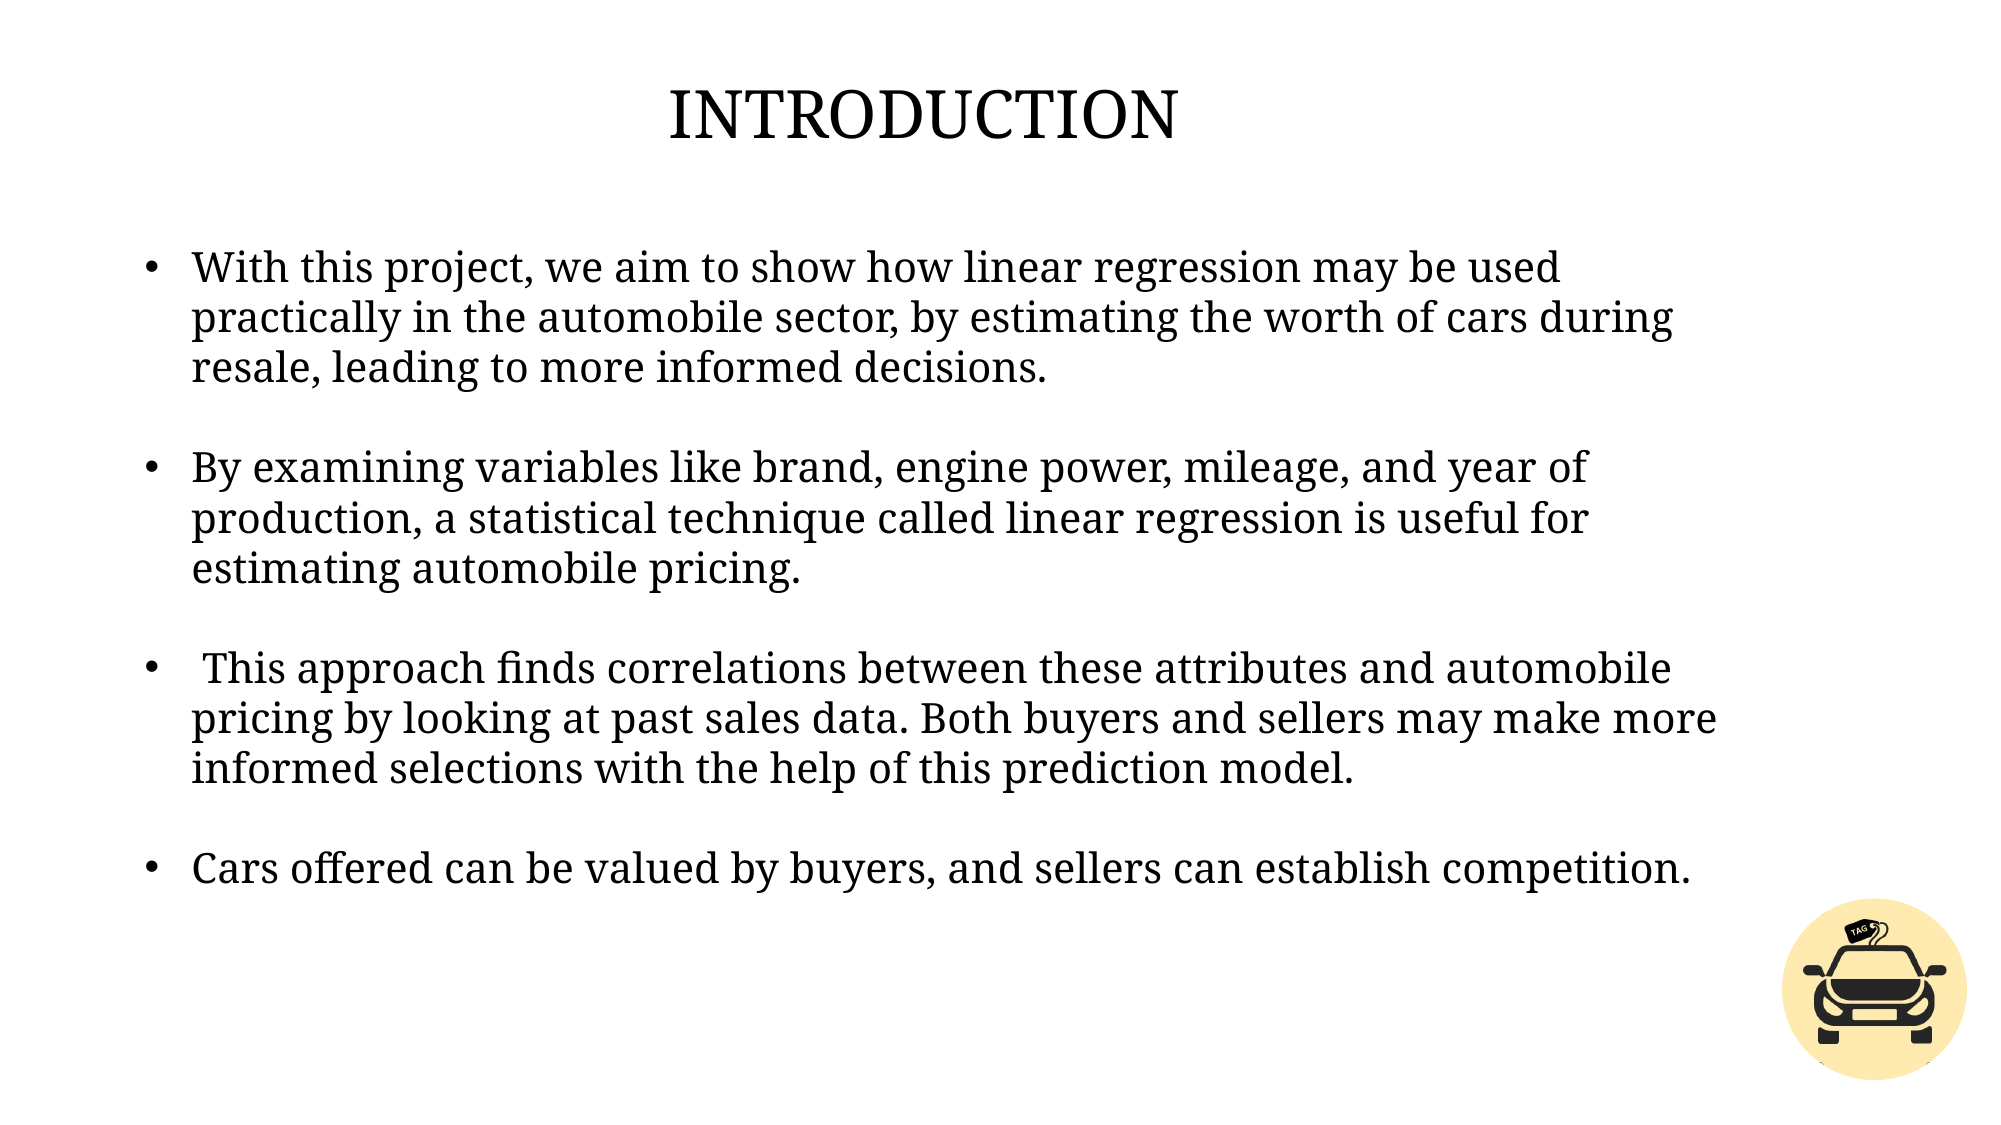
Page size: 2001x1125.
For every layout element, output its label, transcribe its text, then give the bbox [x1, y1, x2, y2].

text_box With this project, we aim to show how linear regression may be used practically in the automobile sector, by estimating the worth of cars during resale, leading to more informed decisions. By examining variables like brand, engine power, mileage, and year of production, a statistical technique called linear regression is useful for estimating automobile pricing. This approach finds correlations between these attributes and automobile pricing by looking at past sales data. Both buyers and sellers may make more informed selections with the help of this prediction model. Cars offered can be valued by buyers, and sellers can establish competition. [129, 183, 1782, 949]
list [1781, 898, 1967, 1081]
title INTRODUCTION [654, 49, 1258, 183]
